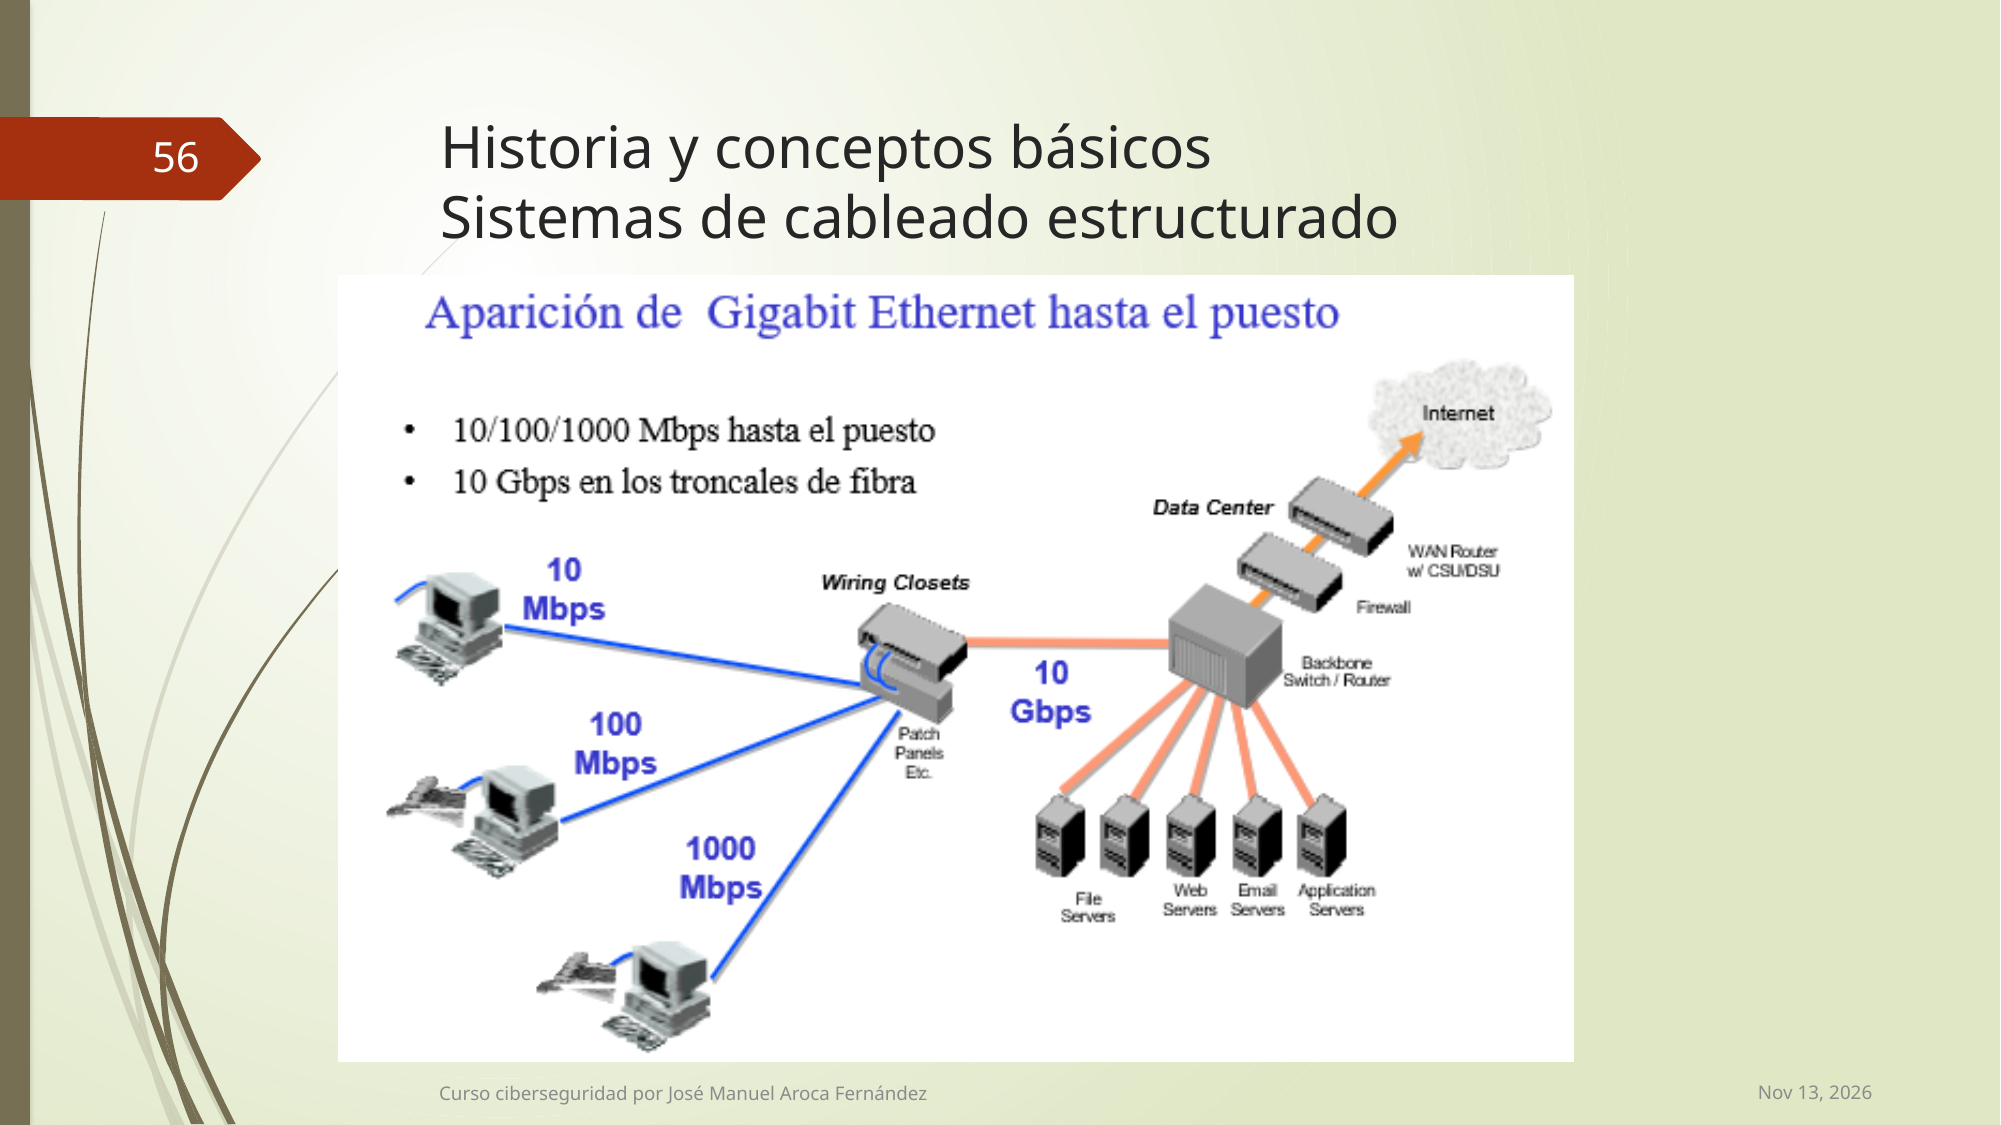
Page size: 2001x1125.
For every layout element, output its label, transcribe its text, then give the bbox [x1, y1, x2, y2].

title Historia y conceptos básicos Sistemas de cableado estructurado [425, 102, 1888, 172]
footer Curso ciberseguridad por José Manuel Aroca Fernández [424, 1064, 1675, 1125]
picture [337, 275, 1574, 1062]
slide_number 56 [87, 129, 216, 190]
slide_number 21-Jan-22 [1699, 1063, 1888, 1125]
